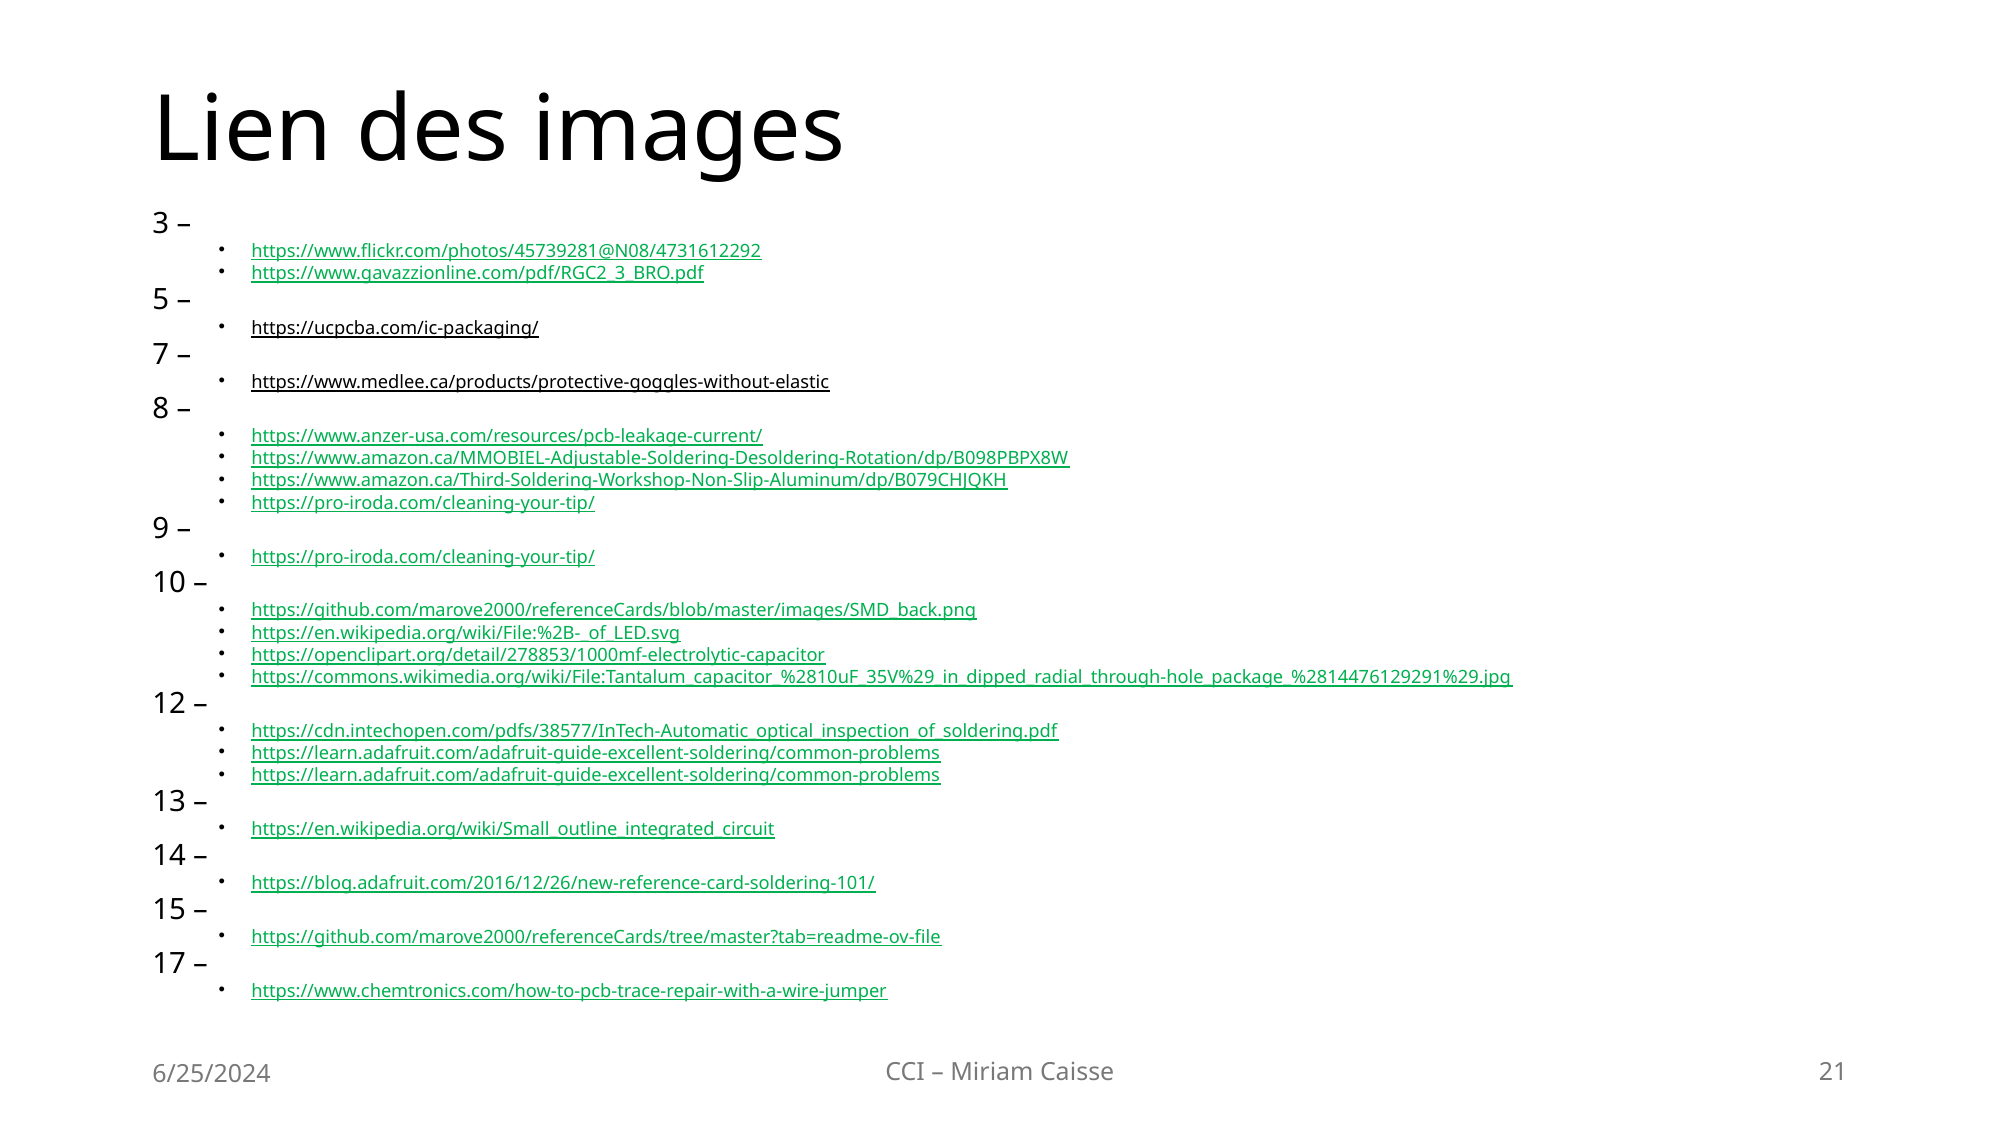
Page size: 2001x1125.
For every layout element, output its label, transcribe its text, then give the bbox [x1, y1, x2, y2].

title Lien des images [137, 22, 1863, 200]
footer CCI – Miriam Caisse [662, 1042, 1338, 1103]
list 3 – https://www.flickr.com/photos/45739281@N08/4731612292 https://www.gavazzionline.com/pdf/RGC2_3_BRO.pdf 5 – https://ucpcba.com/ic-packaging/ 7 – https://www.medlee.ca/products/protective-goggles-without-elastic 8 – https://www.anzer-usa.com/resources/pcb-leakage-current/ https://www.amazon.ca/MMOBIEL-Adjustable-Soldering-Desoldering-Rotation/dp/B098PBPX8W https://www.amazon.ca/Third-Soldering-Workshop-Non-Slip-Aluminum/dp/B079CHJQKH https://pro-iroda.com/cleaning-your-tip/ 9 – https://pro-iroda.com/cleaning-your-tip/ 10 – https://github.com/marove2000/referenceCards/blob/master/images/SMD_back.png https://en.wikipedia.org/wiki/File:%2B-_of_LED.svg https://openclipart.org/detail/278853/1000mf-electrolytic-capacitor https://commons.wikimedia.org/wiki/File:Tantalum_capacitor_%2810uF_35V%29_in_dipped_radial_through-hole_package_%2814476129291%29.jpg 12 – https://cdn.intechopen.com/pdfs/38577/InTech-Automatic_optical_inspection_of_soldering.pdf https://learn.adafruit.com/adafruit-guide-excellent-soldering/common-problems https://learn.adafruit.com/adafruit-guide-excellent-soldering/common-problems 13 – https://en.wikipedia.org/wiki/Small_outline_integrated_circuit 14 – https://blog.adafruit.com/2016/12/26/new-reference-card-soldering-101/ 15 – https://github.com/marove2000/referenceCards/tree/master?tab=readme-ov-file 17 – https://www.chemtronics.com/how-to-pcb-trace-repair-with-a-wire-jumper [137, 200, 1863, 1014]
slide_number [137, 1042, 588, 1103]
slide_number 21 [1412, 1042, 1863, 1103]
